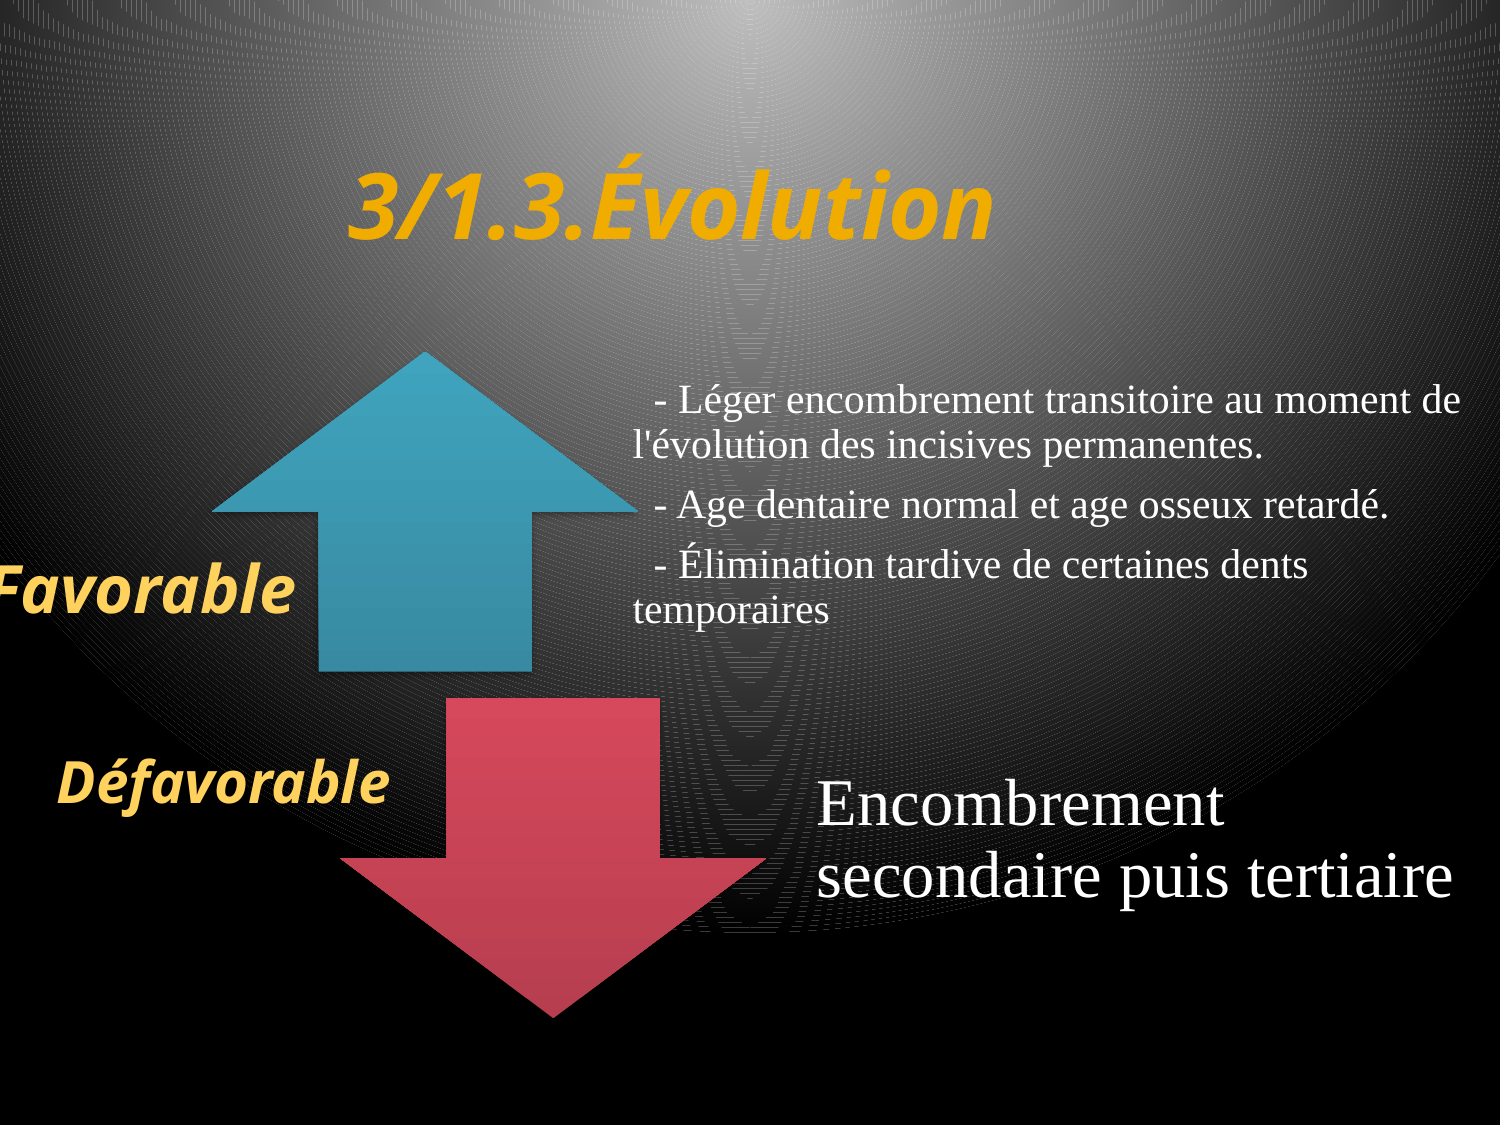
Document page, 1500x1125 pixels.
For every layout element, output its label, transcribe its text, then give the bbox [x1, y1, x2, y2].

text_box Défavorable [41, 738, 193, 823]
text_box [199, 351, 1500, 1019]
text_box Favorable [0, 538, 193, 634]
text_box 3/1.3.Évolution [258, 140, 1027, 266]
